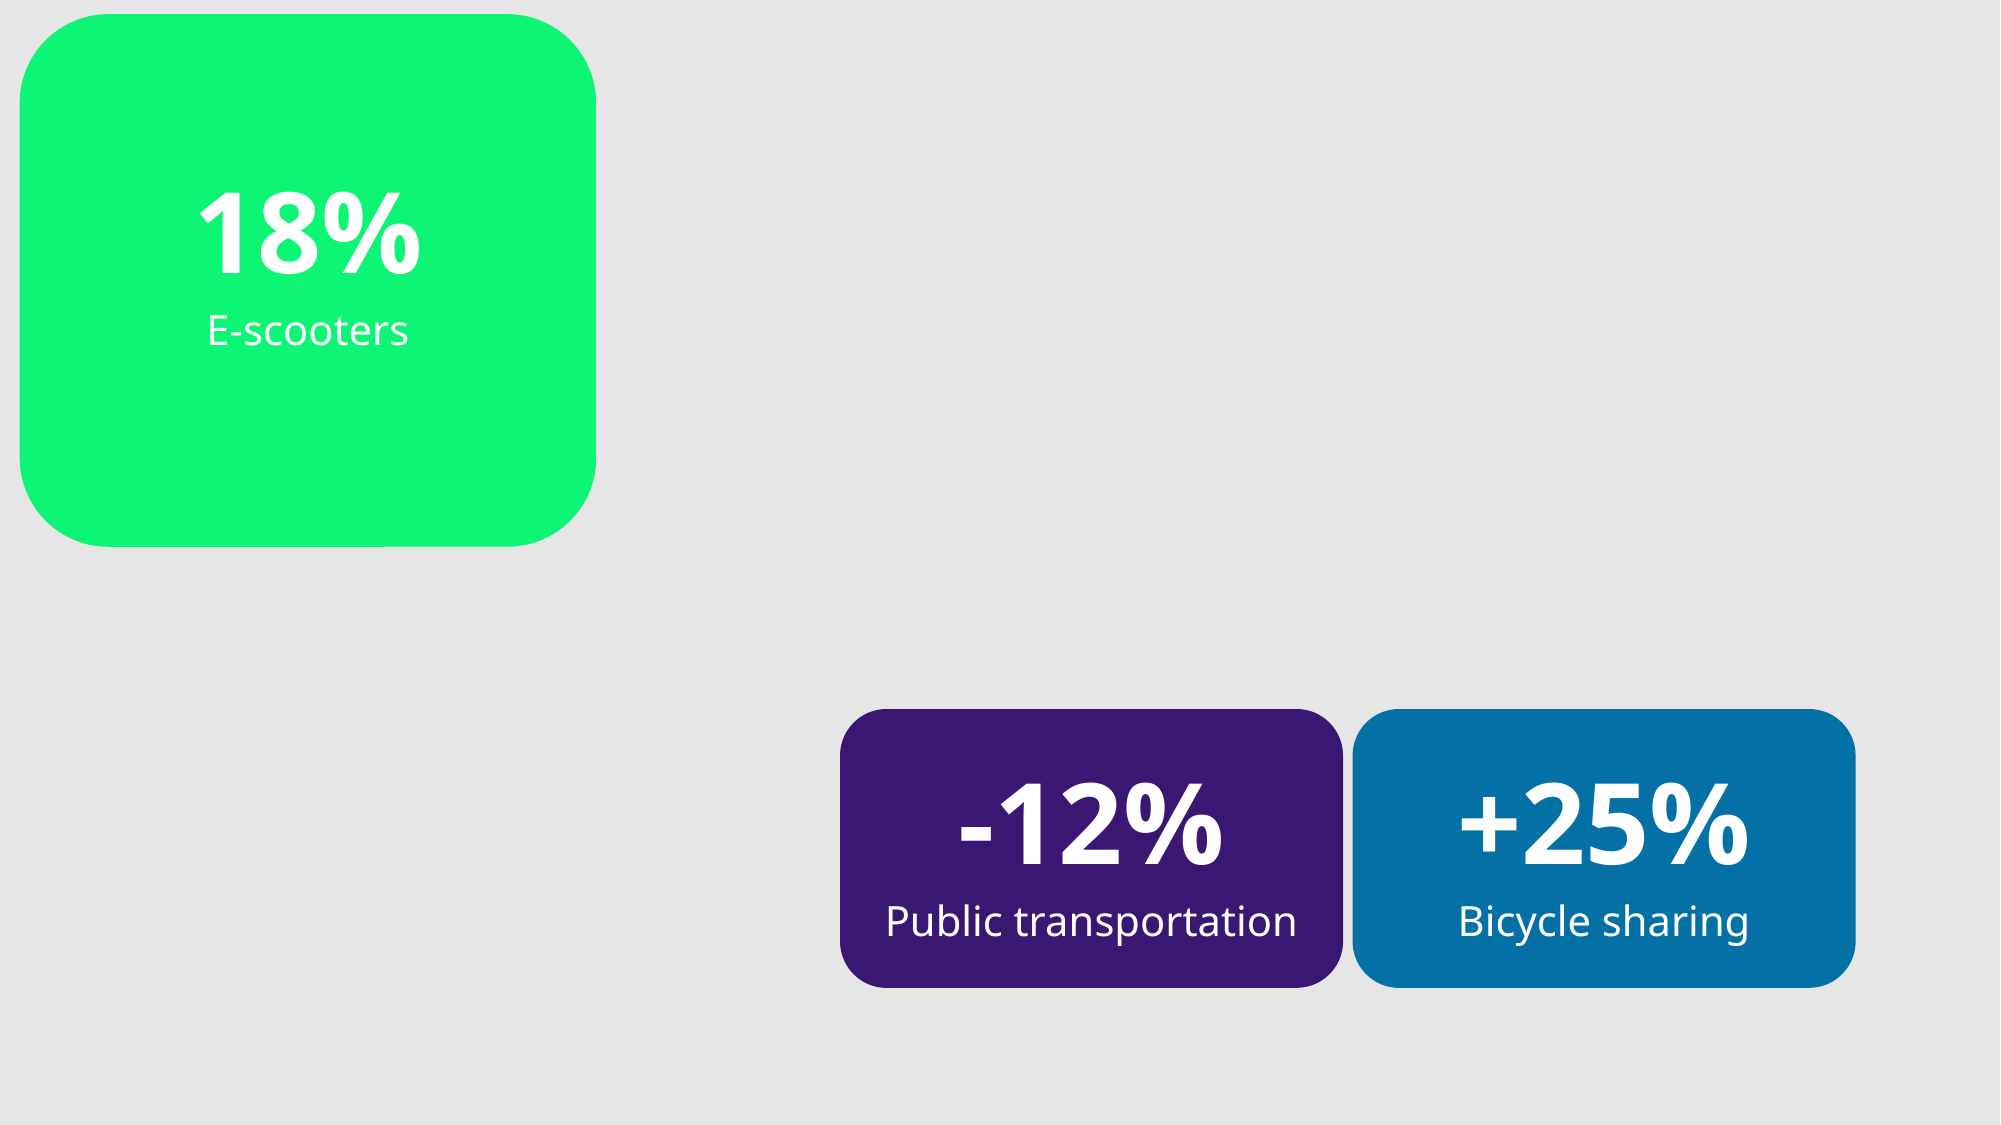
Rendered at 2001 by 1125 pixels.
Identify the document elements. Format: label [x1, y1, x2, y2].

text_box [839, 708, 1344, 989]
text_box [19, 13, 597, 548]
text_box [1352, 708, 1857, 989]
